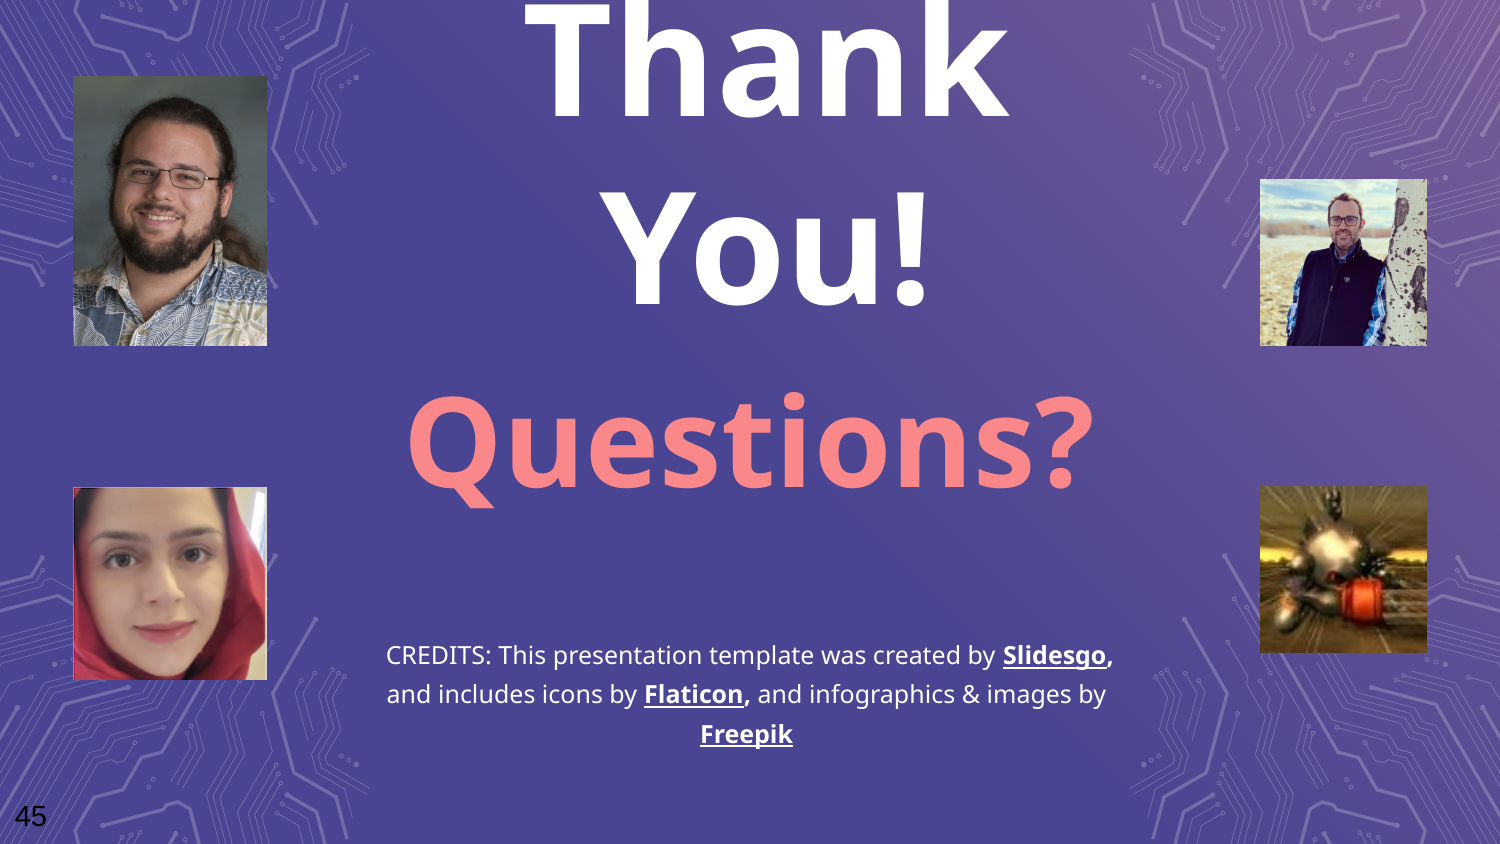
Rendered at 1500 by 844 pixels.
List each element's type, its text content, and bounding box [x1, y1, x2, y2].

picture [1260, 486, 1427, 654]
text_box 45 [0, 789, 113, 840]
picture [73, 75, 267, 347]
picture [1260, 179, 1427, 347]
title Thank You! [321, 158, 1212, 324]
picture [73, 487, 267, 681]
subtitle Questions? [116, 324, 1383, 430]
